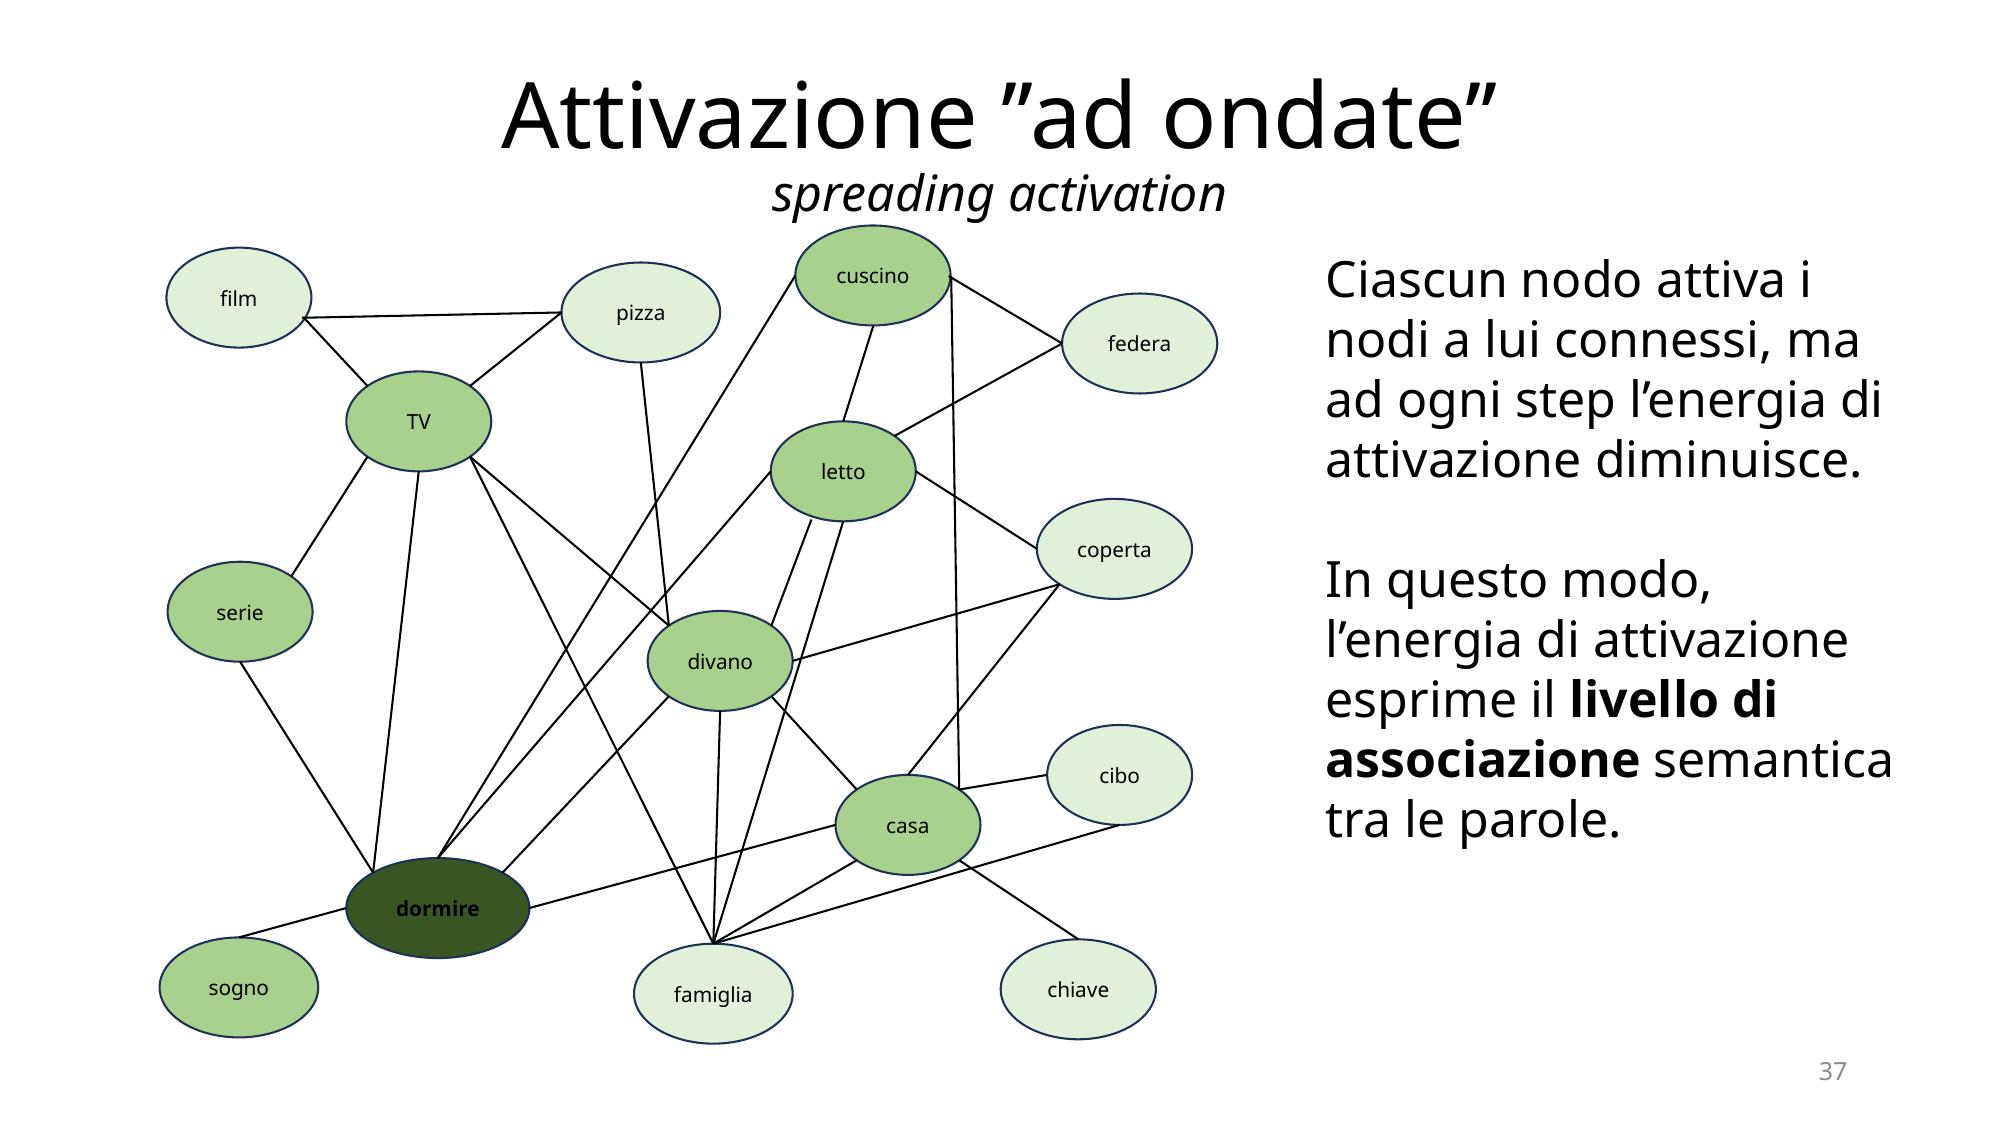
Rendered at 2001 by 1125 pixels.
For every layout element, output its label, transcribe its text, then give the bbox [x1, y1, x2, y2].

slide_number 37 [1412, 1042, 1863, 1103]
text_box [159, 225, 1218, 1044]
title Attivazione ’’ad ondate’’ spreading activation [137, 36, 1863, 255]
text_box Ciascun nodo attiva i nodi a lui connessi, ma ad ogni step l’energia di attivazione diminuisce. In questo modo, l’energia di attivazione esprime il livello di associazione semantica tra le parole. [1310, 240, 1923, 855]
